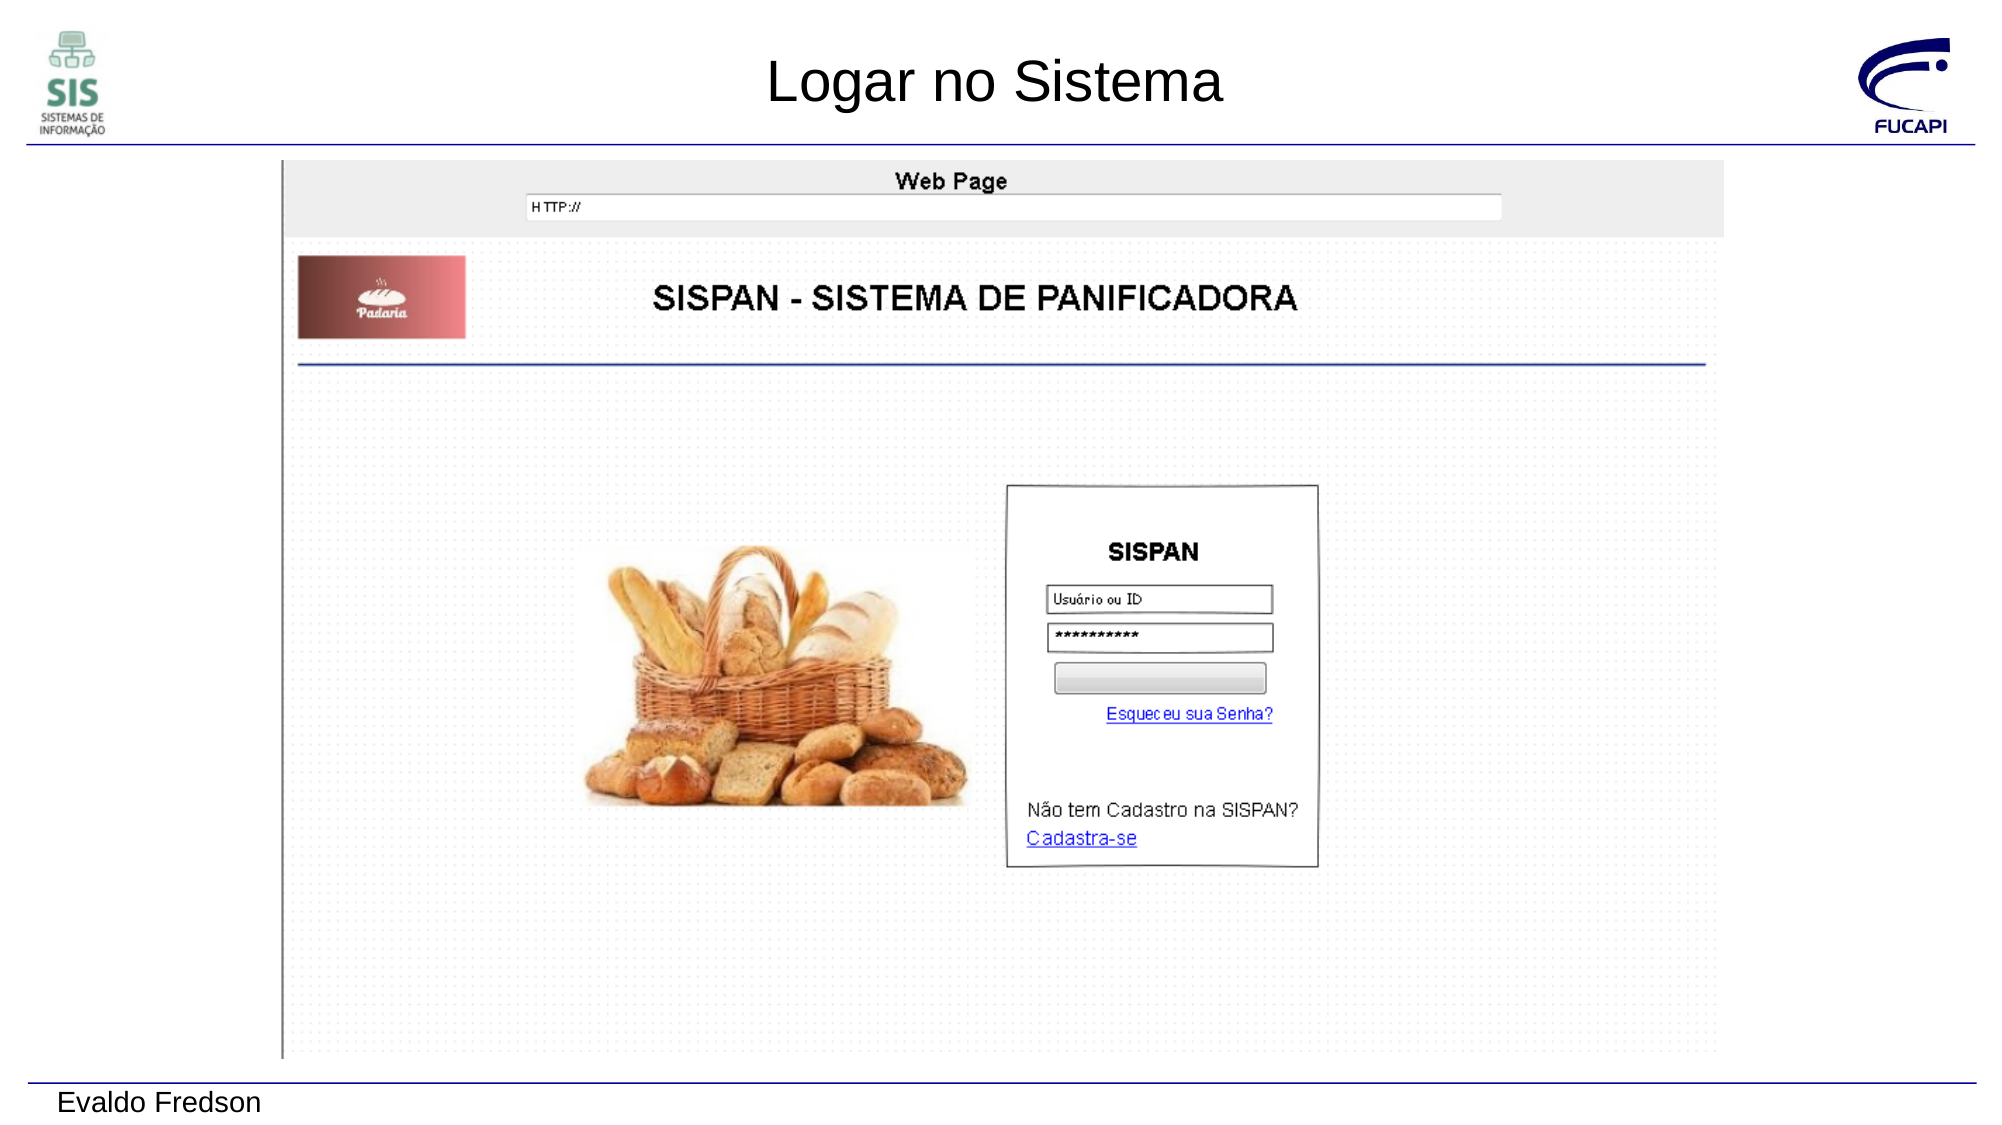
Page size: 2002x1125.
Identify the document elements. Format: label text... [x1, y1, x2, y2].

text_box Evaldo Fredson [42, 1075, 459, 1125]
picture [1858, 38, 1950, 133]
text_box Logar no Sistema [292, 35, 1699, 120]
picture [33, 24, 111, 139]
picture [280, 160, 1725, 1060]
